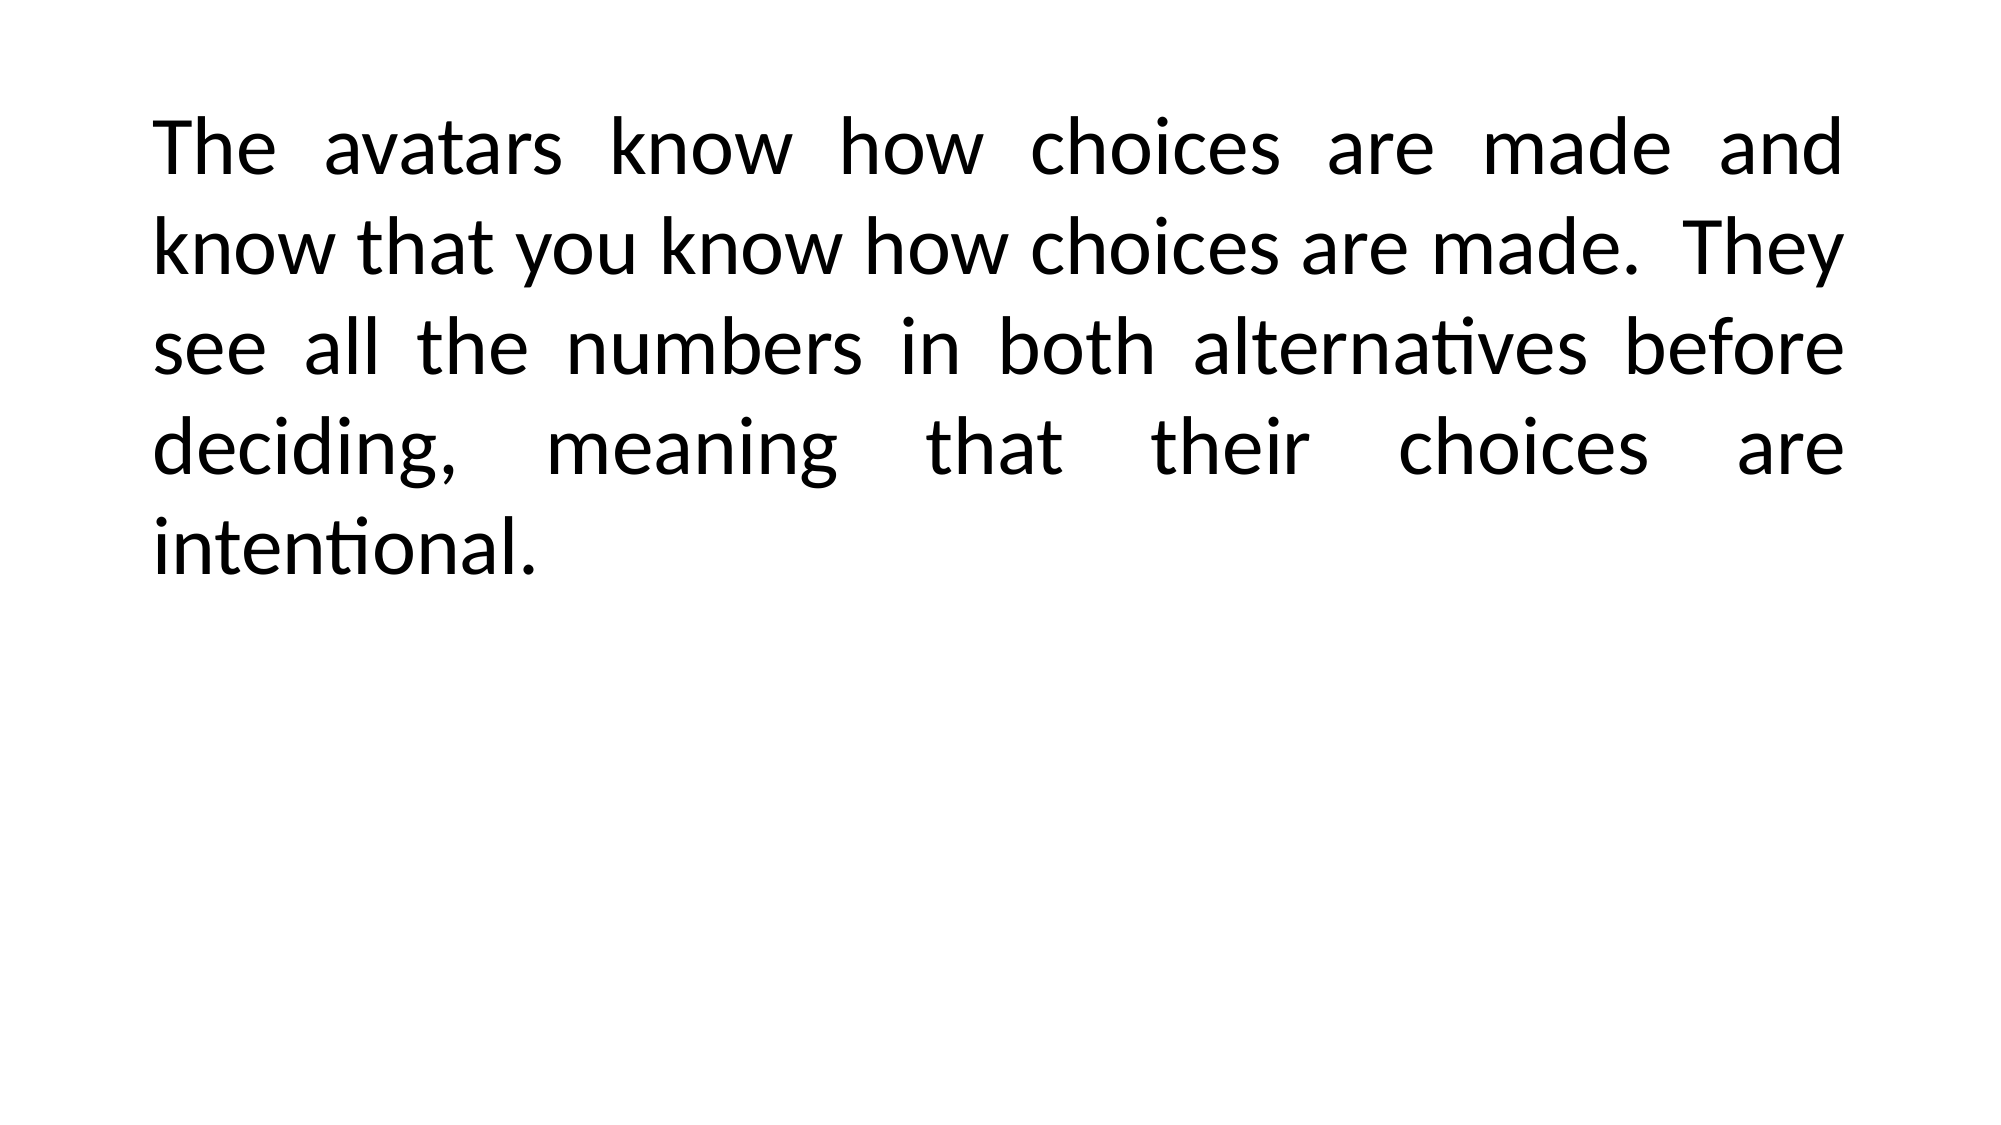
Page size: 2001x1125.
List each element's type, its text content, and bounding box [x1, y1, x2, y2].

list The avatars know how choices are made and know that you know how choices are made. They see all the numbers in both alternatives before deciding, meaning that their choices are intentional. [137, 84, 1863, 798]
